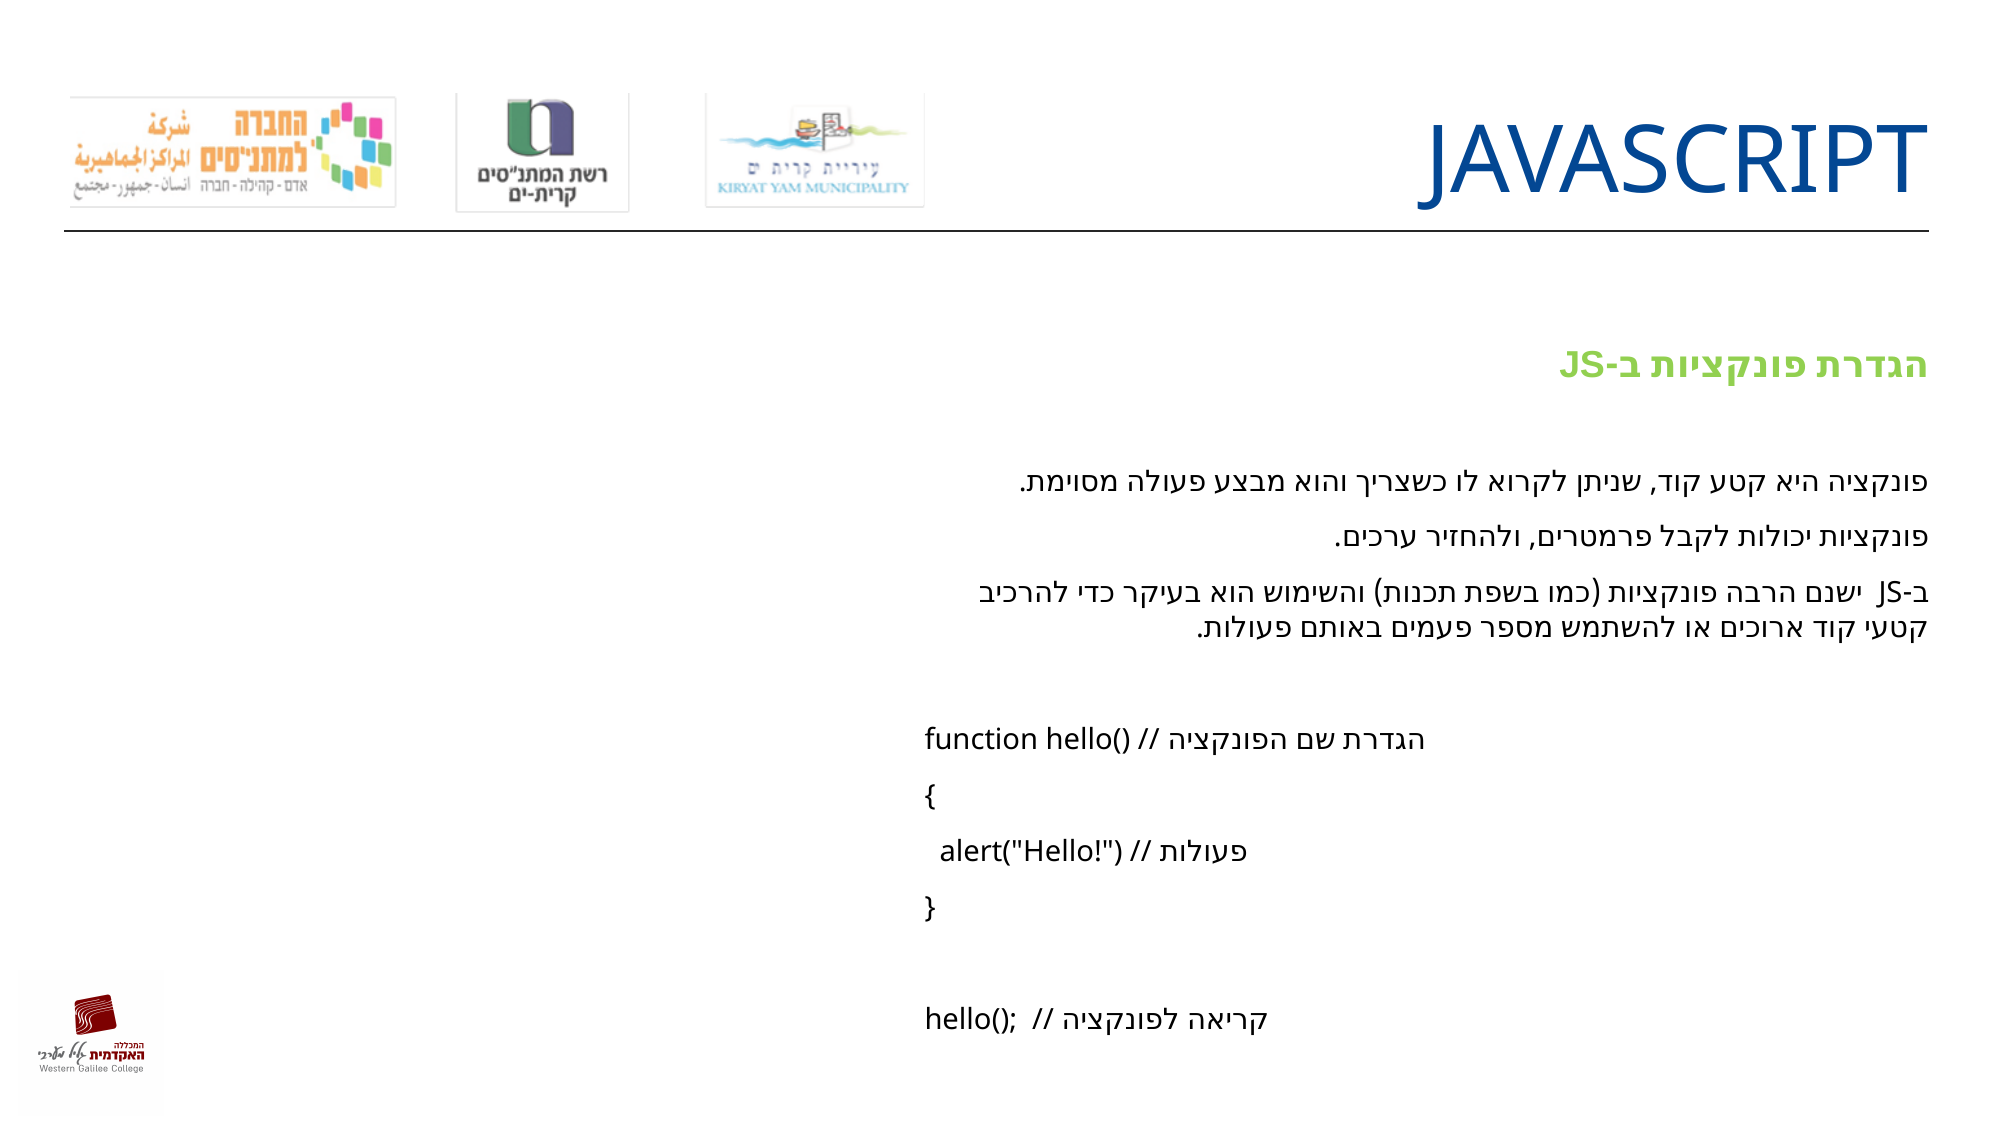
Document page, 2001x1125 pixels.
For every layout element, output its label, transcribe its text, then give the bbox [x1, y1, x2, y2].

text_box הגדרת פונקציות ב-JS פונקציה היא קטע קוד, שניתן לקרוא לו כשצריך והוא מבצע פעולה מסוימת. פונקציות יכולות לקבל פרמטרים, ולהחזיר ערכים. ב-JS ישנם הרבה פונקציות (כמו בשפת תכנות) והשימוש הוא בעיקר כדי להרכיב קטעי קוד ארוכים או להשתמש מספר פעמים באותם פעולות. function hello() // הגדרת שם הפונקציה { alert("Hello!") // פעולות } hello(); // קריאה לפונקציה [924, 309, 1930, 1043]
picture [70, 93, 925, 213]
picture [18, 970, 164, 1116]
title JavaSCRIPt [64, 55, 1930, 221]
